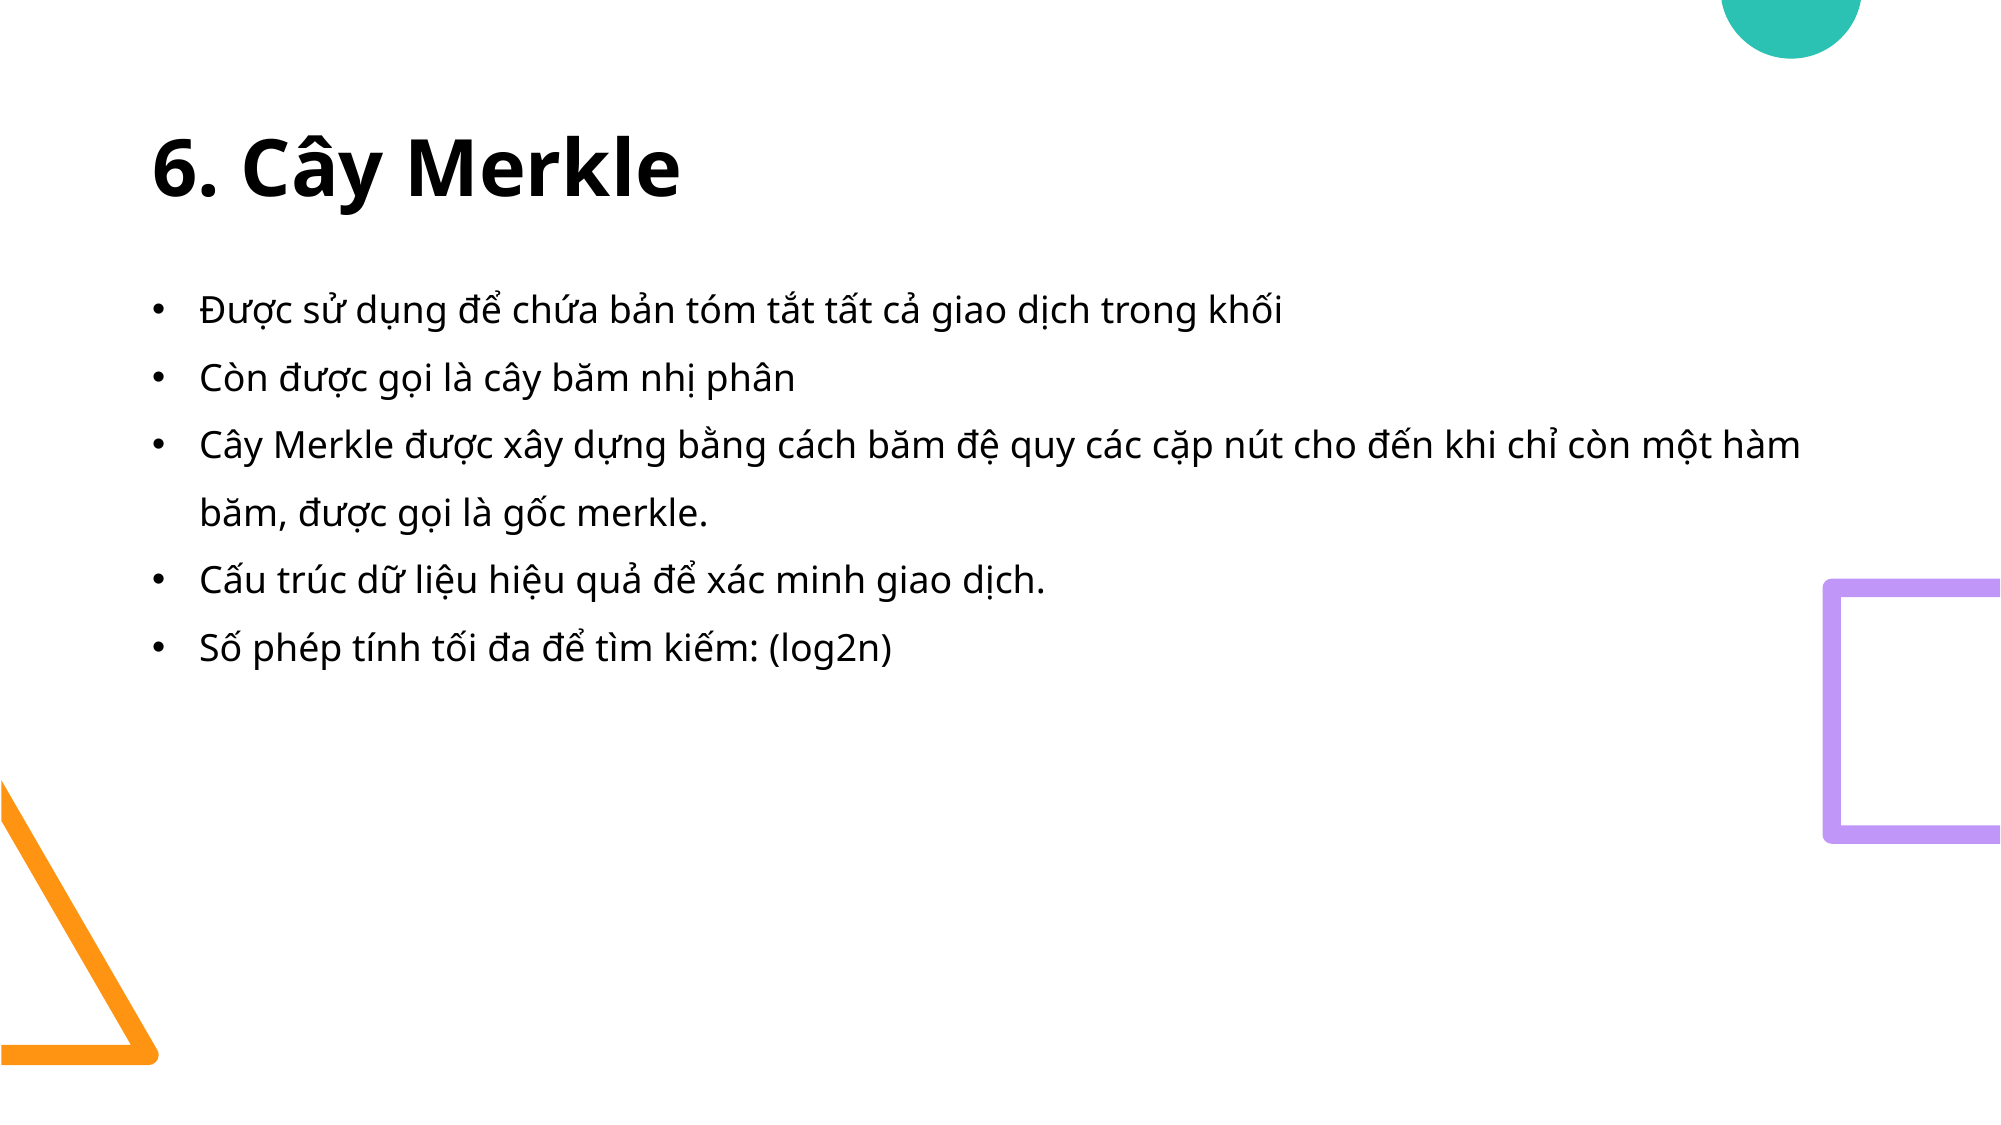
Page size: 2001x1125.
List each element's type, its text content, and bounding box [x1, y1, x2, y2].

title 6. Cây Merkle [137, 50, 1863, 256]
text_box Được sử dụng để chứa bản tóm tắt tất cả giao dịch trong khối Còn được gọi là cây băm nhị phân Cây Merkle được xây dựng bằng cách băm đệ quy các cặp nút cho đến khi chỉ còn một hàm băm, được gọi là gốc merkle. Cấu trúc dữ liệu hiệu quả để xác minh giao dịch. Số phép tính tối đa để tìm kiếm: (log2n) [137, 256, 1863, 677]
